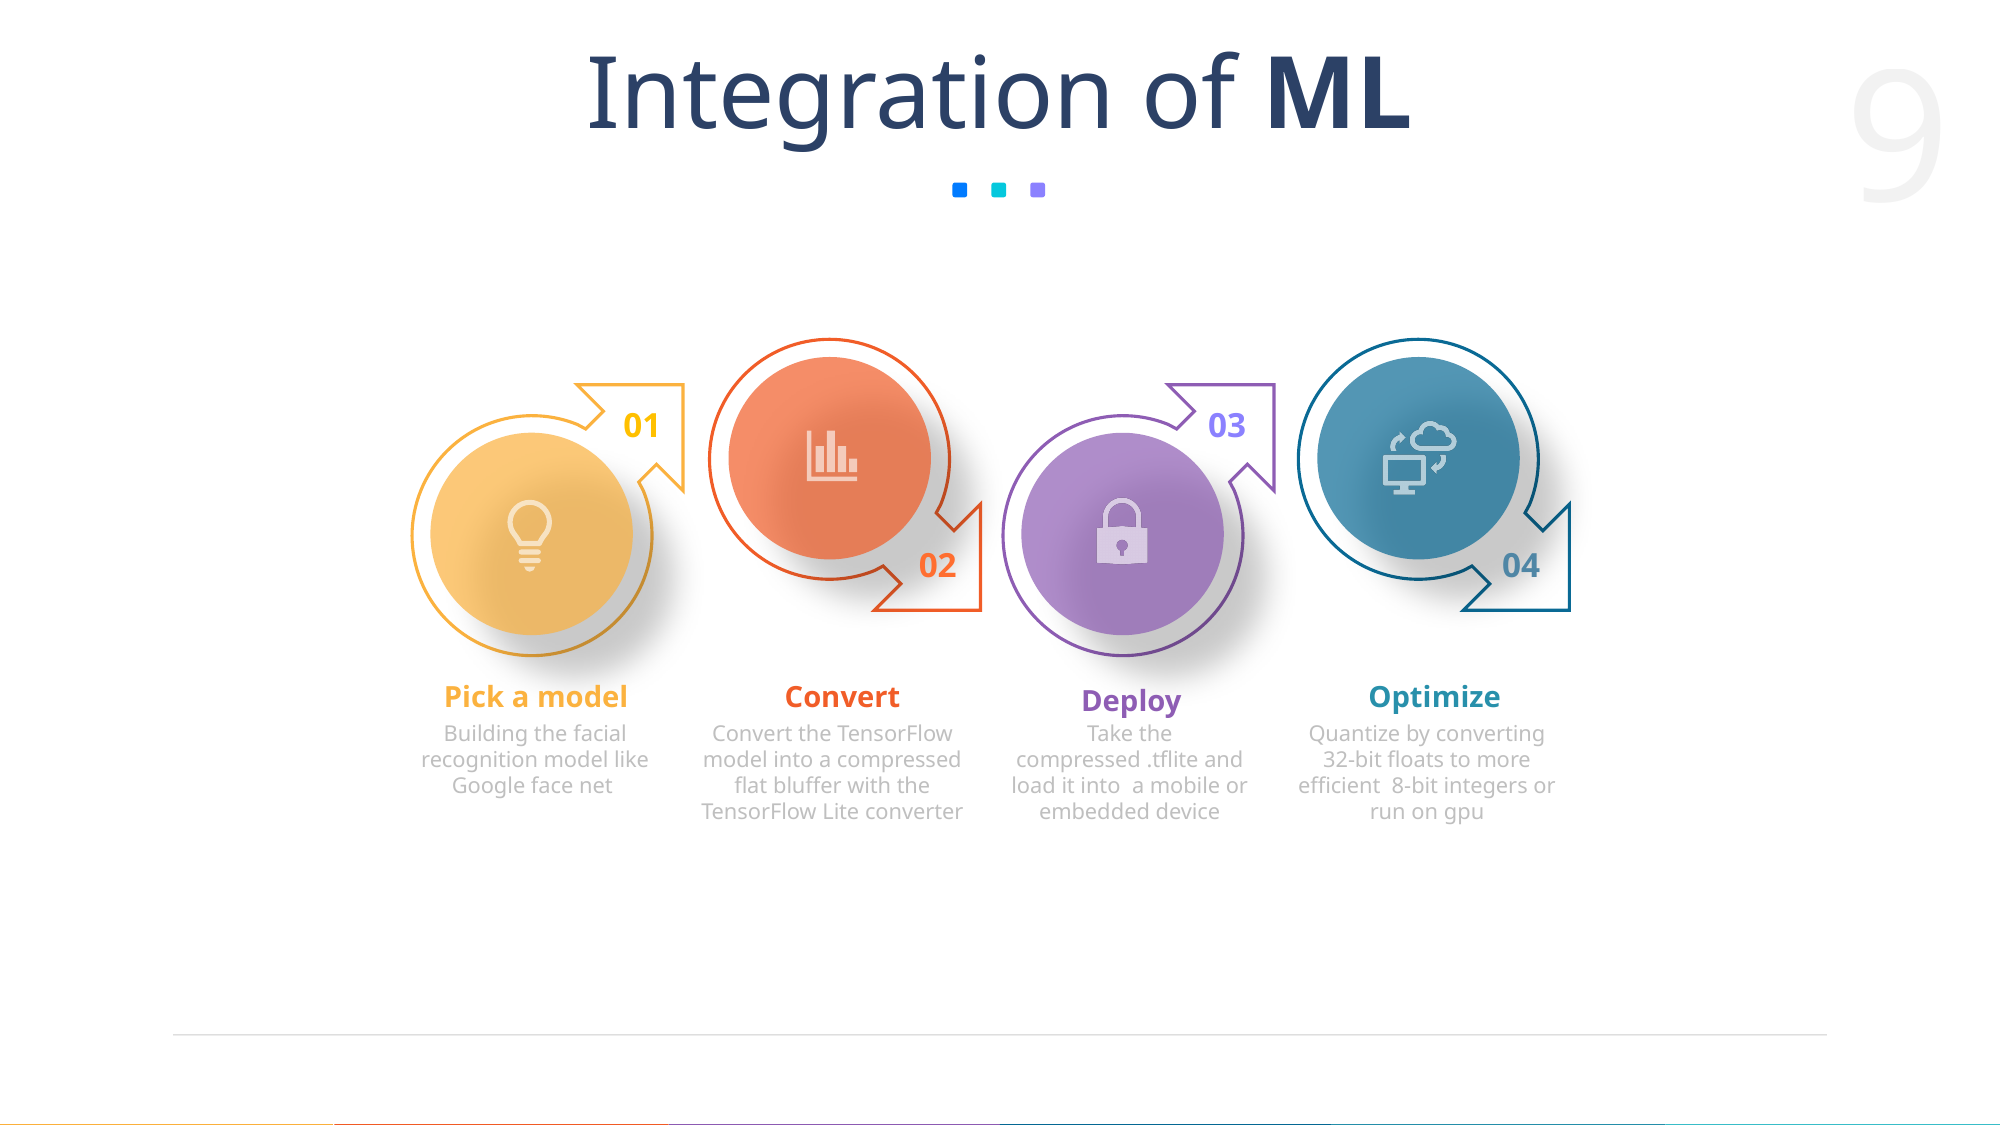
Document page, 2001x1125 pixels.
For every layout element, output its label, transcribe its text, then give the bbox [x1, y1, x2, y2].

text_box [806, 430, 858, 481]
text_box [1317, 325, 1572, 660]
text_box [981, 674, 1278, 834]
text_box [728, 325, 983, 660]
picture [1077, 487, 1166, 575]
text_box [990, 181, 1008, 199]
text_box [1029, 181, 1047, 199]
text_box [398, 382, 728, 636]
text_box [989, 382, 1317, 636]
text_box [386, 671, 683, 807]
picture [1376, 415, 1463, 501]
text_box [683, 671, 982, 860]
text_box [951, 181, 969, 199]
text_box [507, 499, 552, 572]
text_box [1278, 671, 1576, 834]
text_box Integration of ML [335, 20, 1664, 156]
